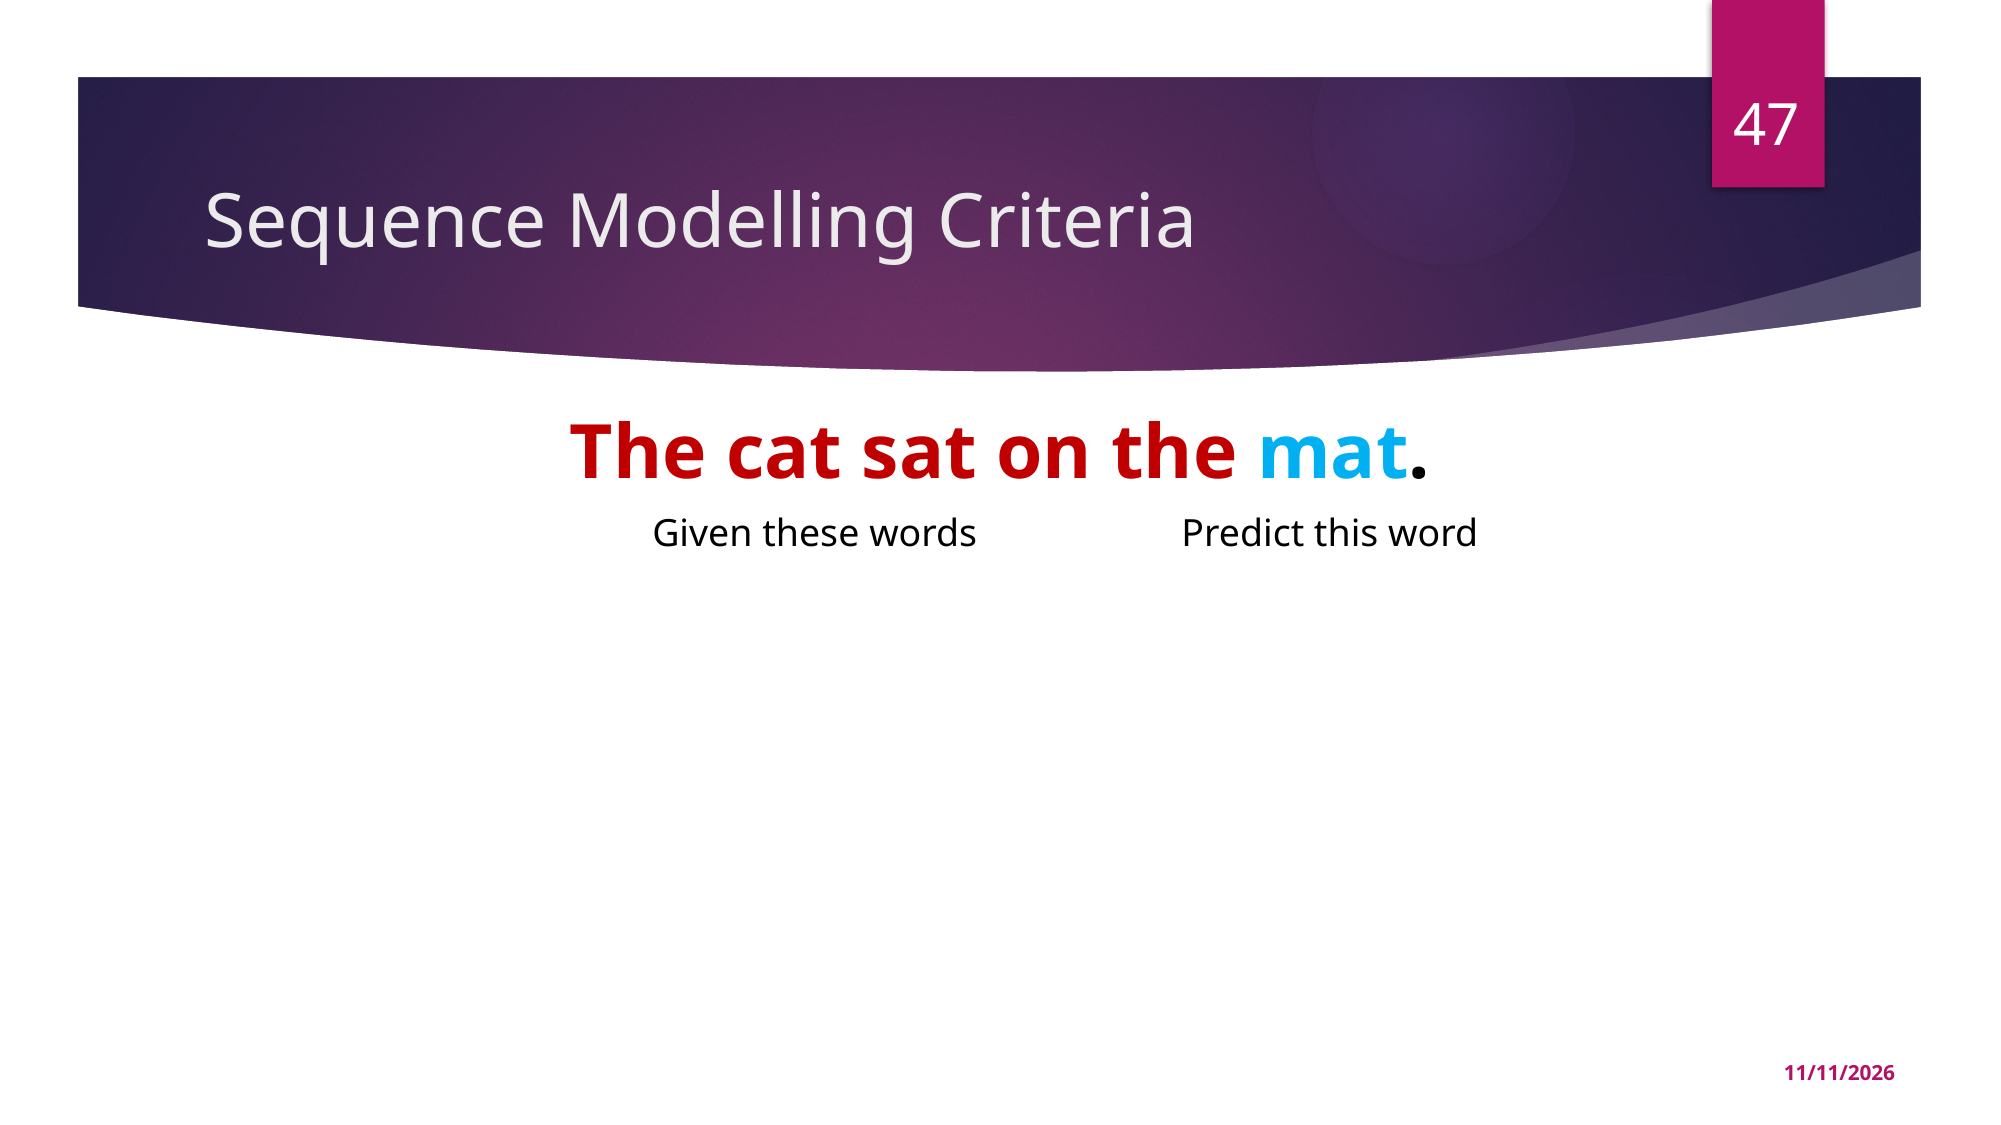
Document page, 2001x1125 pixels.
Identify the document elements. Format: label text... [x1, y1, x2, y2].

text_box The cat sat on the mat. [555, 396, 1445, 501]
text_box Predict this word [1166, 501, 1494, 562]
slide_number 47 [1698, 48, 1836, 175]
text_box Given these words [637, 501, 993, 562]
title Sequence Modelling Criteria [189, 159, 1627, 276]
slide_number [1747, 1048, 1911, 1099]
